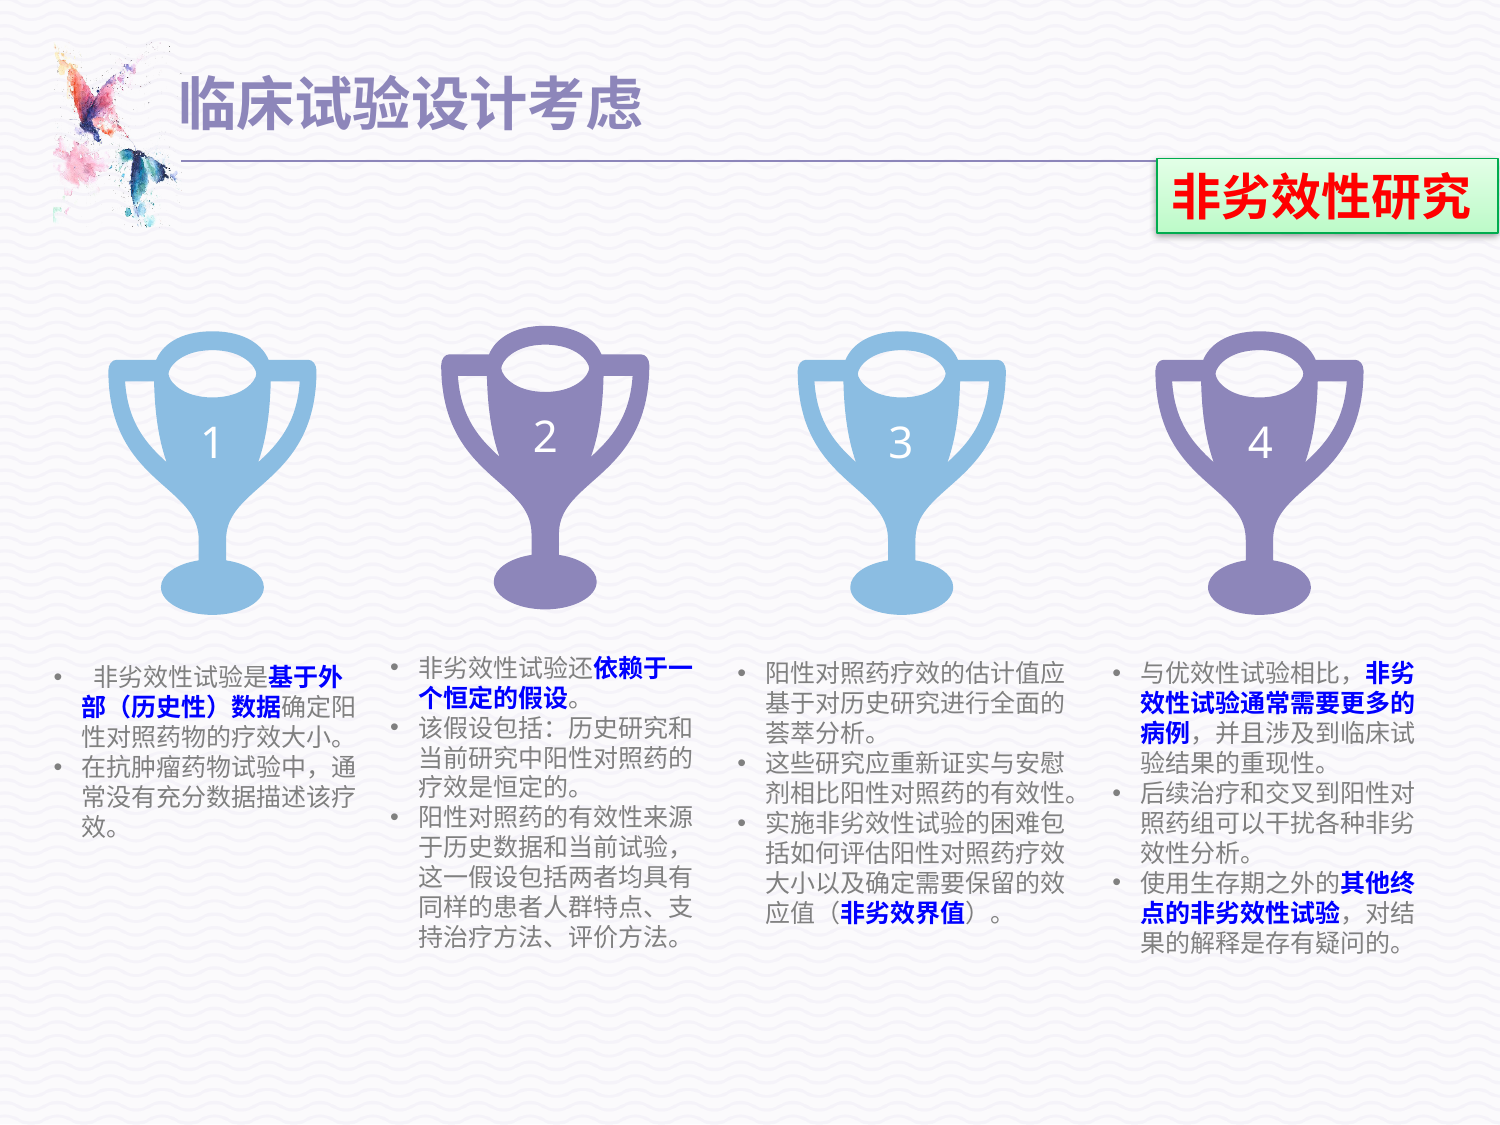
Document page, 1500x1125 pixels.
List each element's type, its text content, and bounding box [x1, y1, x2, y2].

text_box 与优效性试验相比，非劣效性试验通常需要更多的病例，并且涉及到临床试验结果的重现性。 后续治疗和交叉到阳性对照药组可以干扰各种非劣效性分析。 使用生存期之外的其他终点的非劣效性试验，对结果的解释是存有疑问的。 [1112, 657, 1421, 958]
text_box 非劣效性研究 [1156, 158, 1499, 234]
text_box 3 [845, 414, 957, 468]
text_box 临床试验设计考虑 [186, 66, 1047, 137]
text_box 1 [157, 414, 268, 468]
text_box 非劣效性试验是基于外部（历史性）数据确定阳性对照药物的疗效大小。 在抗肿瘤药物试验中，通常没有充分数据描述该疗效。 [53, 661, 363, 842]
text_box 阳性对照药疗效的估计值应基于对历史研究进行全面的荟萃分析。 这些研究应重新证实与安慰剂相比阳性对照药的有效性。 实施非劣效性试验的困难包括如何评估阳性对照药疗效大小以及确定需要保留的效应值（非劣效界值）。 [737, 657, 1068, 928]
text_box [441, 325, 650, 610]
text_box [797, 331, 1006, 615]
picture [0, 0, 1500, 1125]
text_box 4 [1205, 414, 1316, 468]
text_box 非劣效性试验还依赖于一个恒定的假设。 该假设包括：历史研究和当前研究中阳性对照药的疗效是恒定的。 阳性对照药的有效性来源于历史数据和当前试验，这一假设包括两者均具有同样的患者人群特点、支持治疗方法、评价方法。 [390, 652, 702, 952]
text_box [1155, 331, 1364, 615]
text_box 2 [489, 409, 601, 462]
text_box [108, 331, 317, 615]
